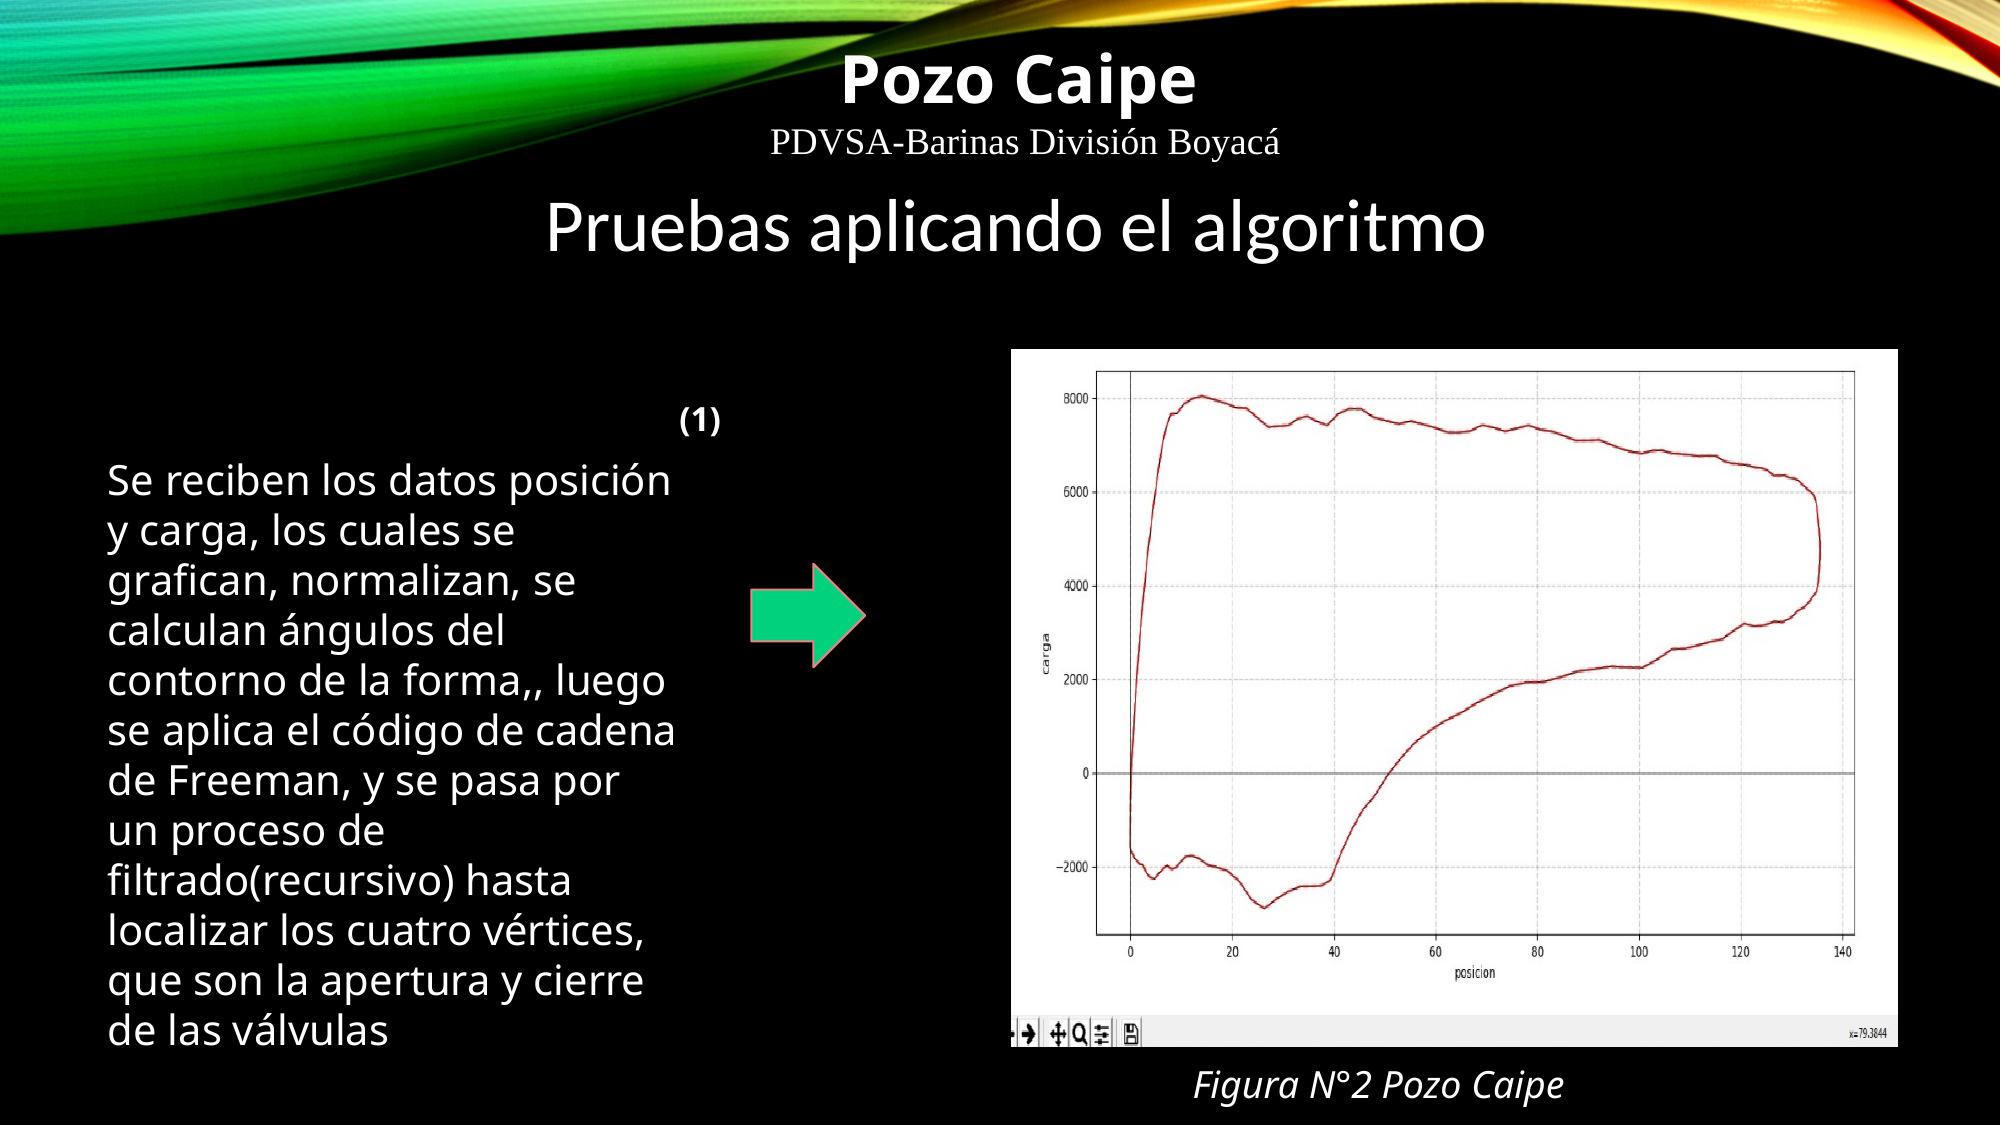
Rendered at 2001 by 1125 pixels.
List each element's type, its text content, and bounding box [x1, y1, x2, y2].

text_box Figura N°2 Pozo Caipe [1177, 1053, 1654, 1114]
picture [1010, 349, 1899, 1047]
text_box [750, 562, 866, 669]
text_box Pruebas aplicando el algoritmo [530, 162, 1521, 274]
text_box (1) [664, 390, 752, 446]
text_box Pozo Caipe [825, 29, 1268, 109]
picture [0, 0, 2000, 237]
text_box PDVSA-Barinas División Boyacá [755, 109, 1296, 170]
text_box Se reciben los datos posición y carga, los cuales se grafican, normalizan, se calculan ángulos del contorno de la forma,, luego se aplica el código de cadena de Freeman, y se pasa por un proceso de filtrado(recursivo) hasta localizar los cuatro vértices, que son la apertura y cierre de las válvulas [93, 446, 696, 1062]
